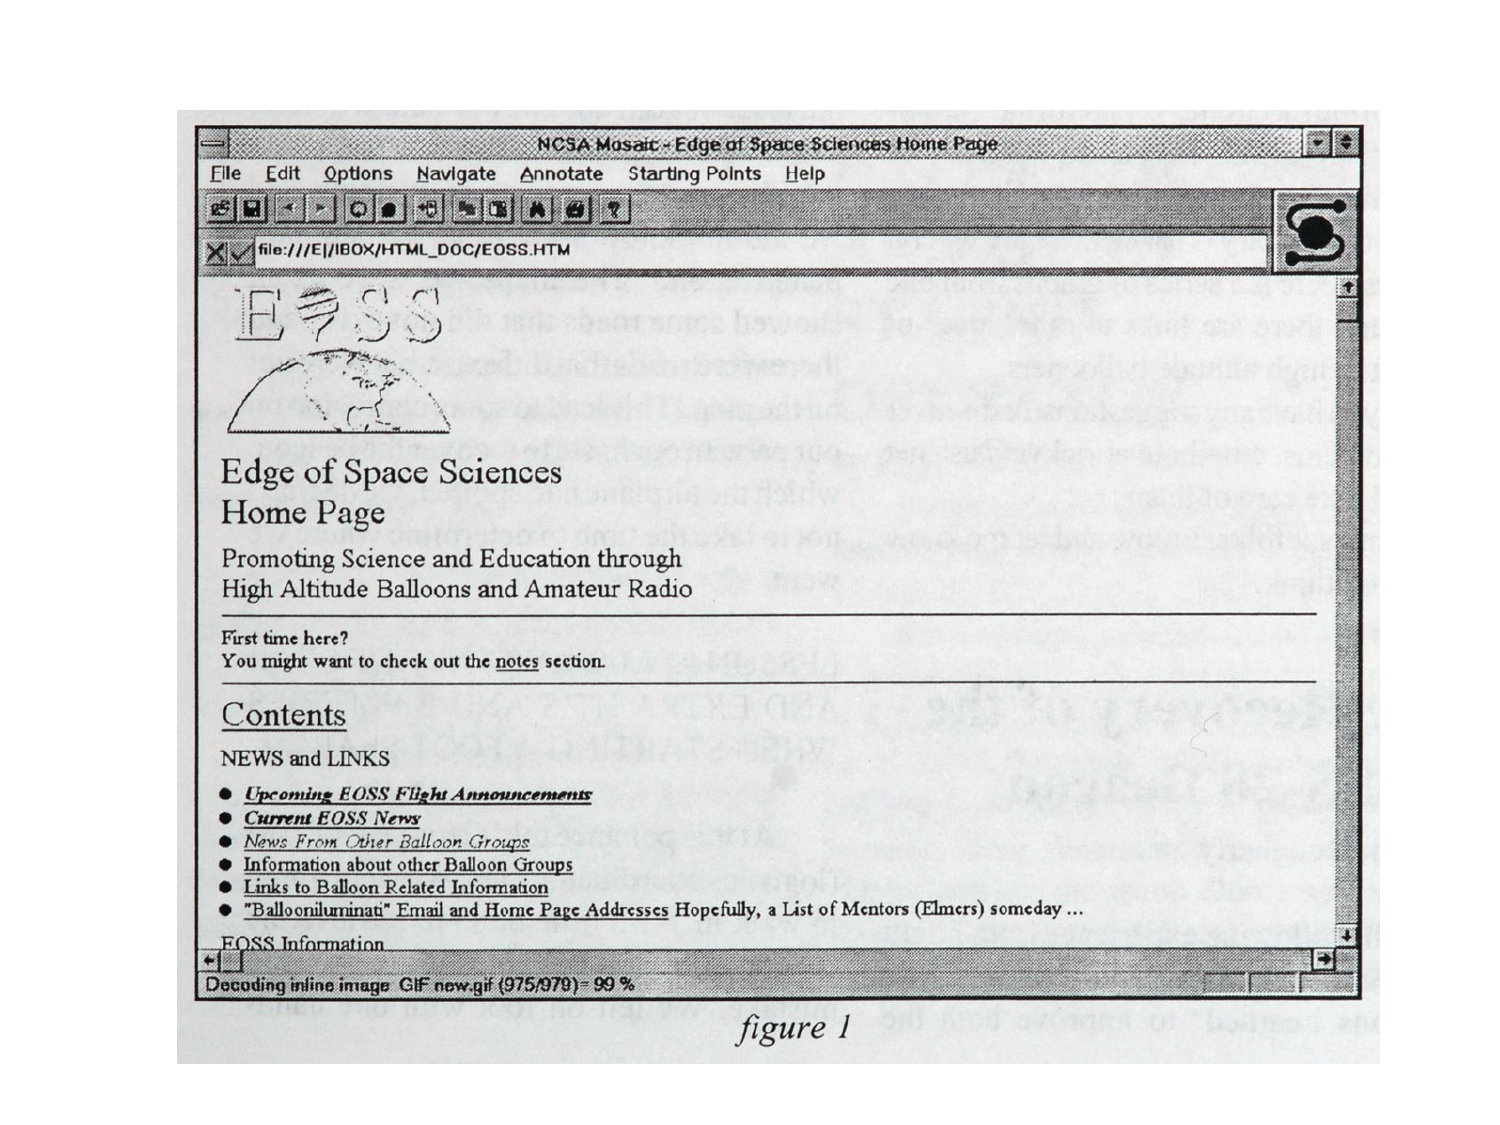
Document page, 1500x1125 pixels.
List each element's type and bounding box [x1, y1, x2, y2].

picture [177, 110, 1381, 1064]
